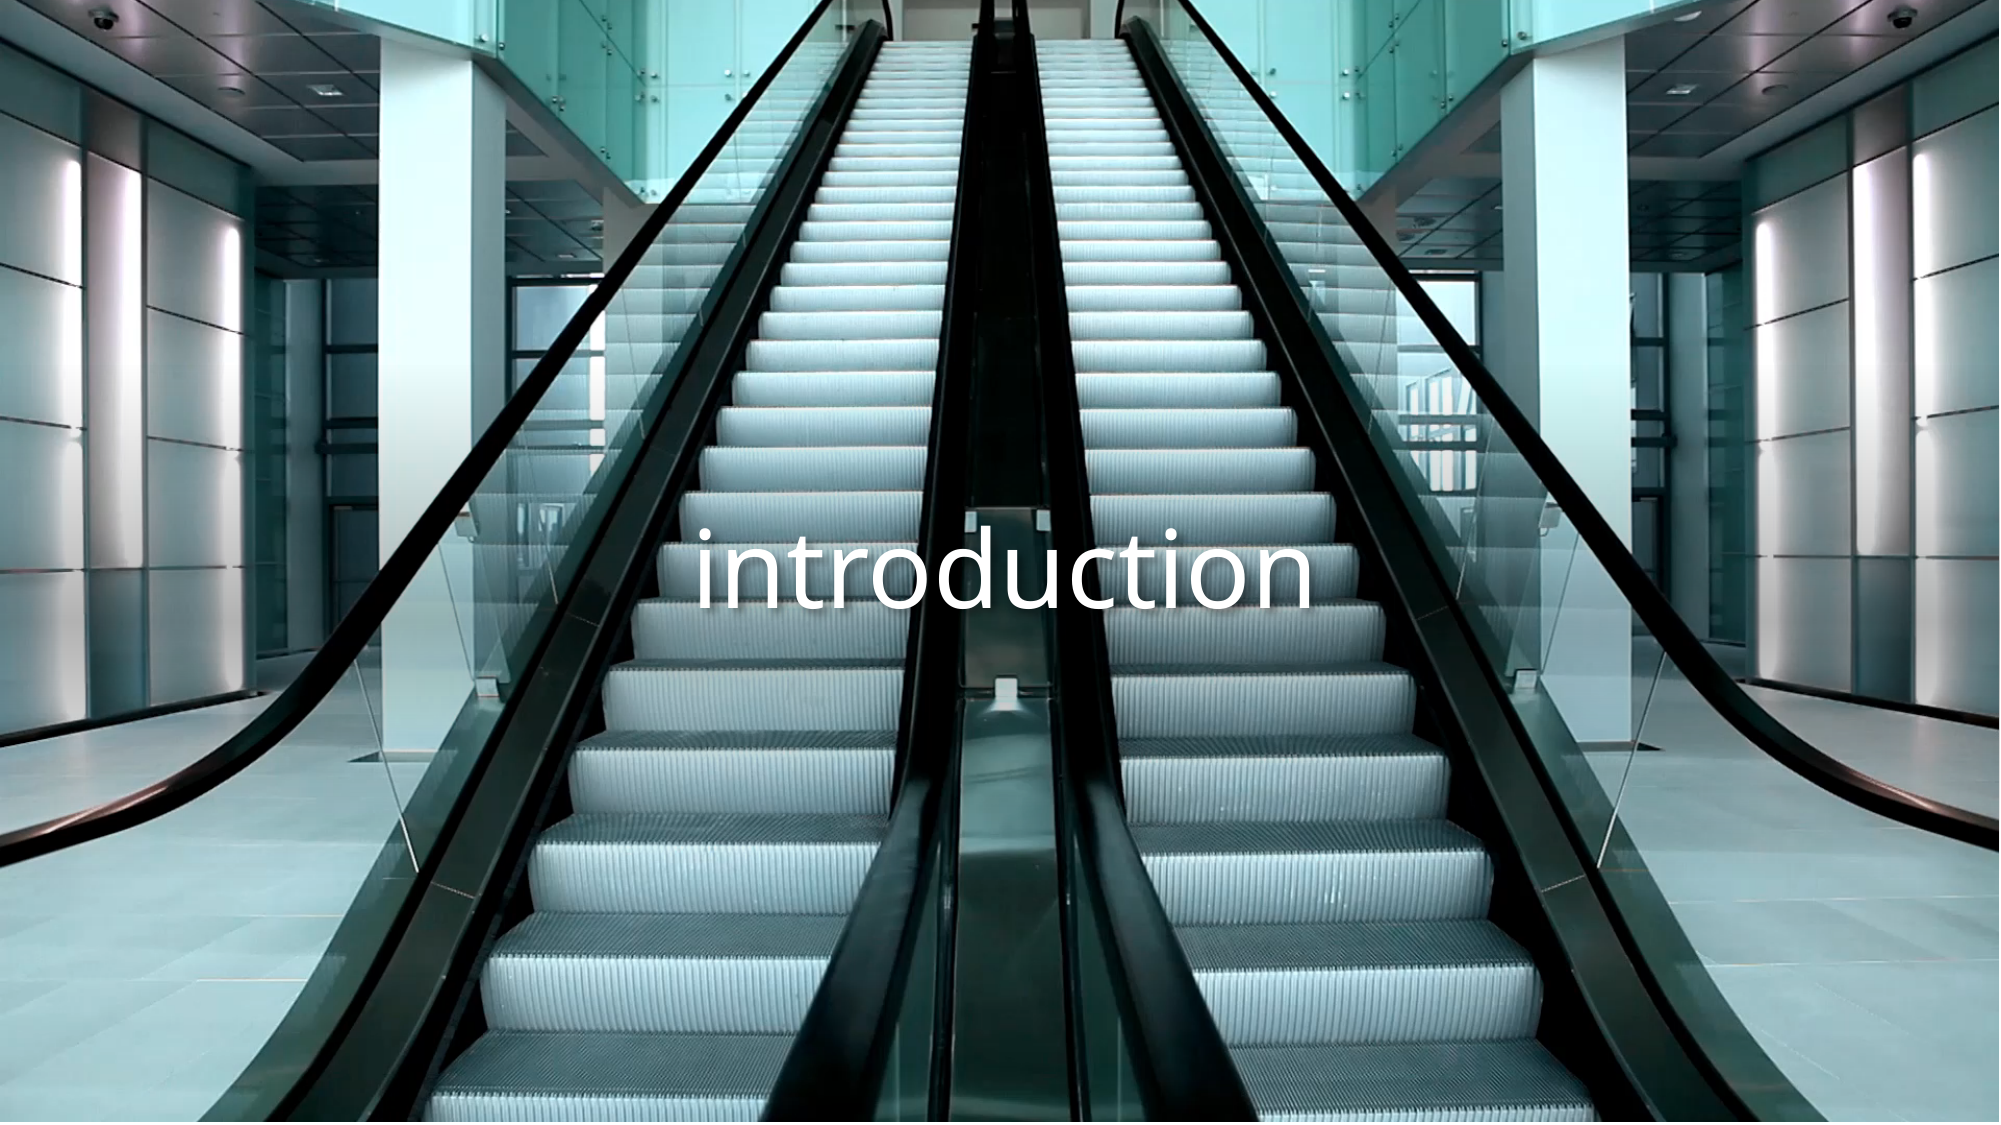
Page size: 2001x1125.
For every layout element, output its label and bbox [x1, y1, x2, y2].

text_box [0, 0, 2000, 1123]
